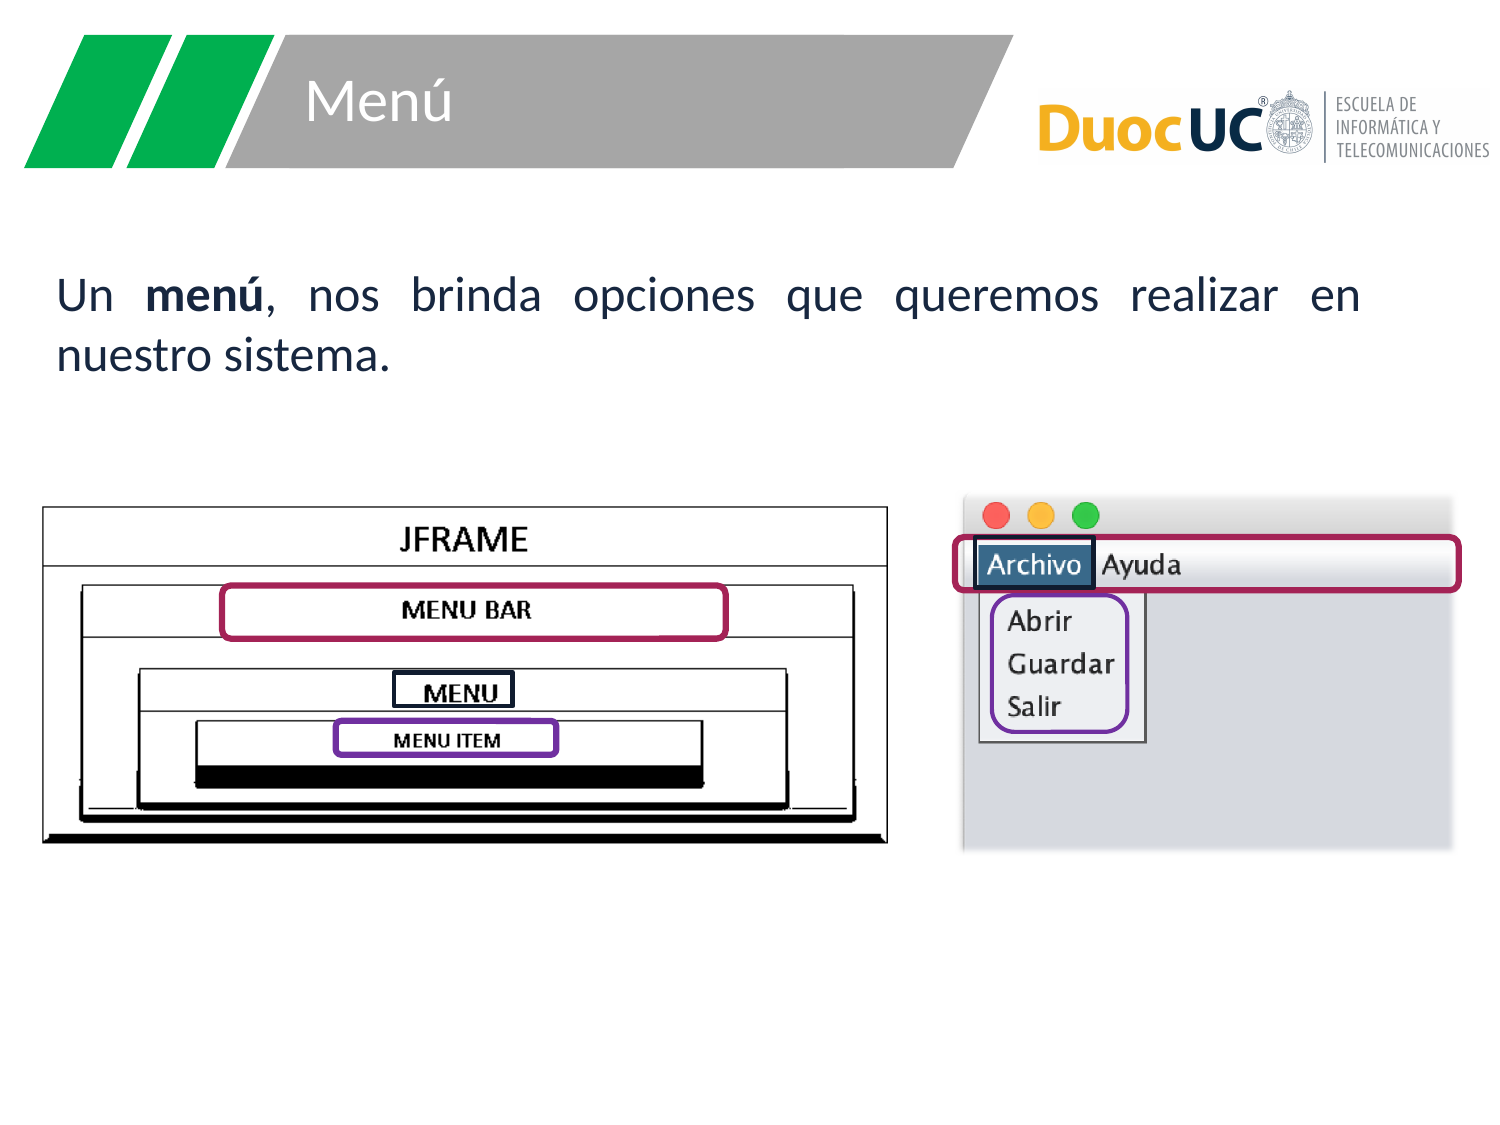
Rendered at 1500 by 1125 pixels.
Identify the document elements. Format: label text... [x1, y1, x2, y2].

title Menú [289, 34, 844, 169]
picture [1038, 88, 1490, 165]
text_box Un menú, nos brinda opciones que queremos realizar en nuestro sistema. [41, 254, 1377, 390]
picture [954, 490, 1459, 856]
picture [40, 501, 888, 845]
